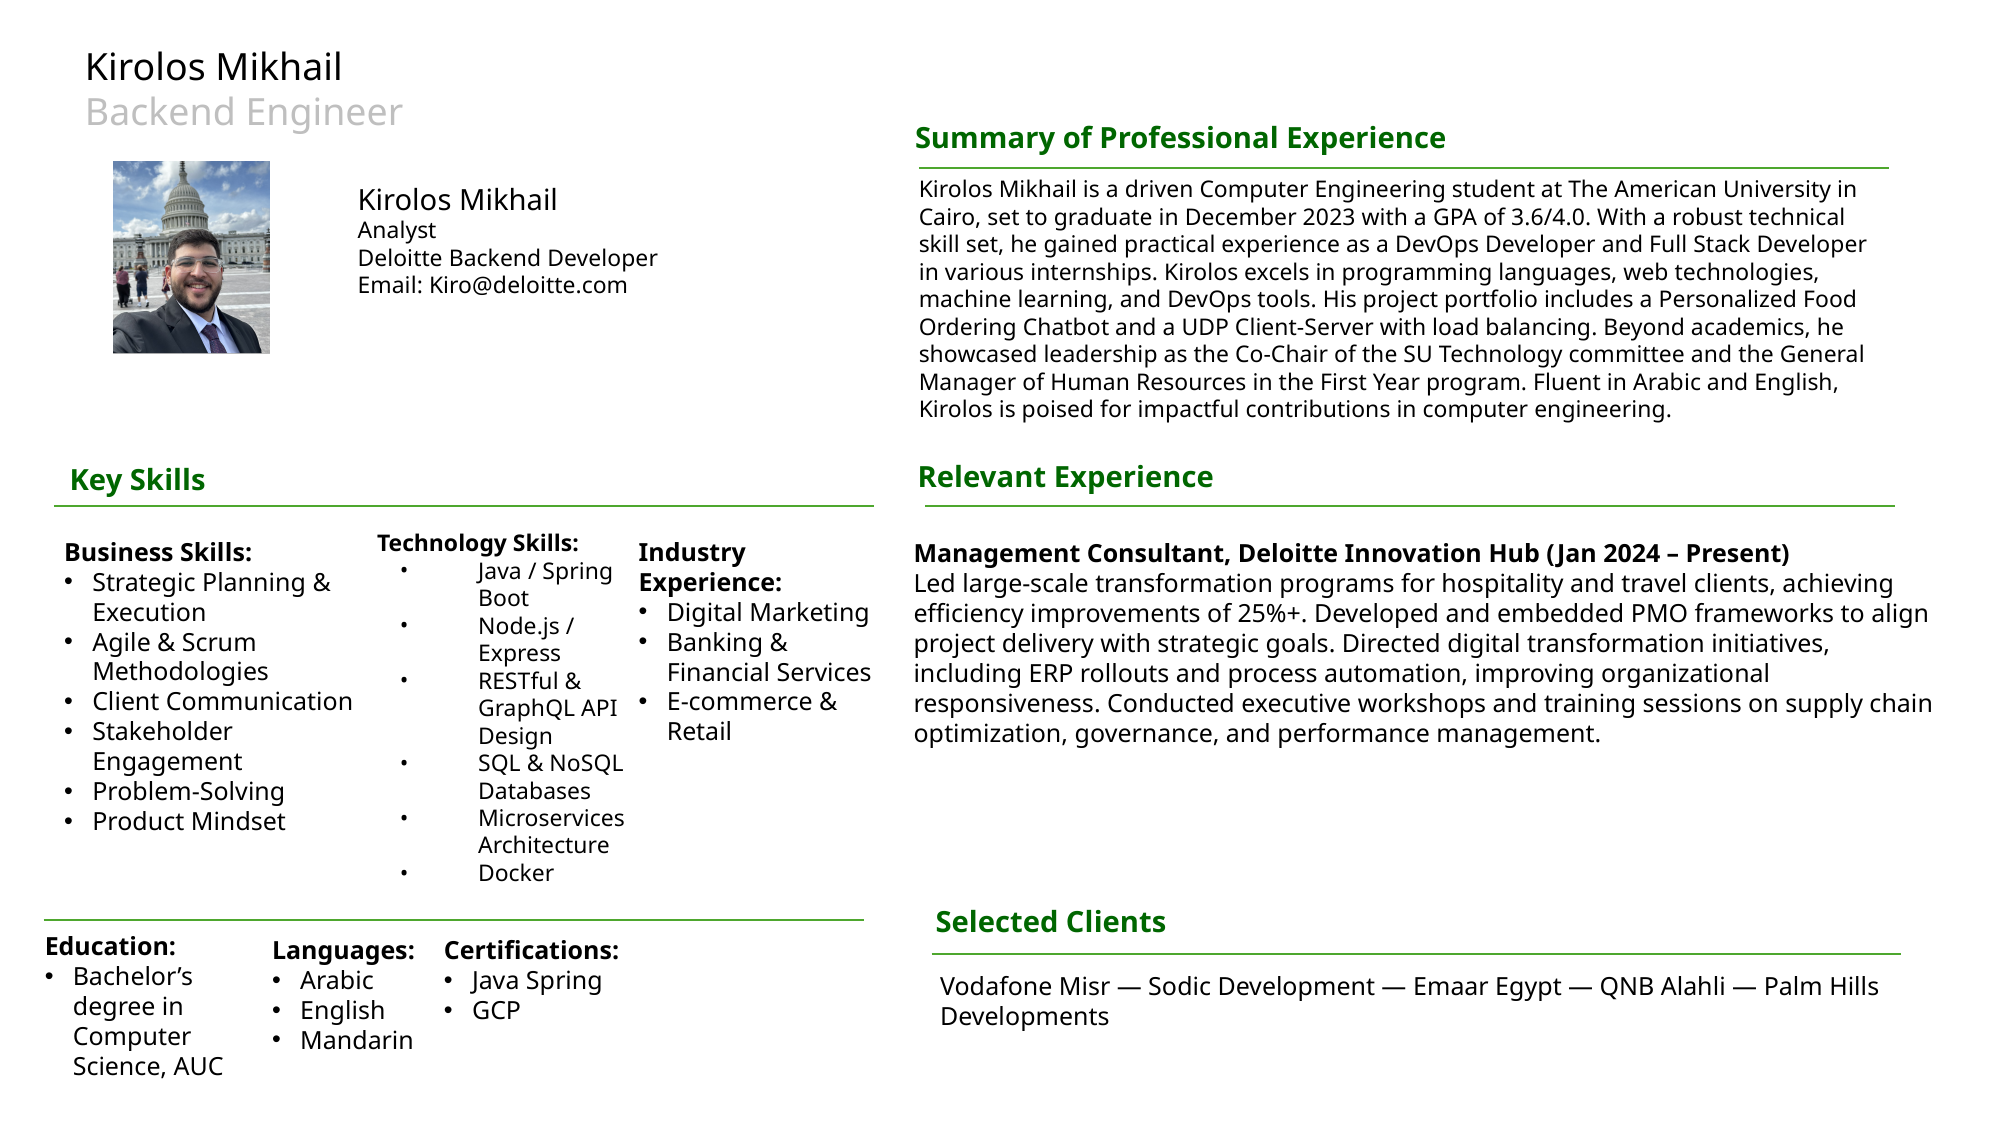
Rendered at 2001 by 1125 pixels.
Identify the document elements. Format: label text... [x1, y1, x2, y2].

text_box Kirolos Mikhail Analyst Deloitte Backend Developer Email: Kiro@deloitte.com [350, 173, 799, 306]
text_box Industry Experience: Digital Marketing Banking & Financial Services E-commerce & Retail [631, 528, 885, 754]
picture [112, 160, 270, 381]
text_box Kirolos Mikhail Backend Engineer [77, 35, 486, 140]
text_box Education: Bachelor’s degree in Computer Science, AUC [37, 923, 263, 1088]
text_box Business Skills: Strategic Planning & Execution Agile & Scrum Methodologies Client Communication Stakeholder Engagement Problem-Solving Product Mindset [56, 528, 369, 843]
text_box Kirolos Mikhail is a driven Computer Engineering student at The American University in Cairo, set to graduate in December 2023 with a GPA of 3.6/4.0. With a robust technical skill set, he gained practical experience as a DevOps Developer and Full Stack Developer in various internships. Kirolos excels in programming languages, web technologies, machine learning, and DevOps tools. His project portfolio includes a Personalized Food Ordering Chatbot and a UDP Client-Server with load balancing. Beyond academics, he showcased leadership as the Co-Chair of the SU Technology committee and the General Manager of Human Resources in the First Year program. Fluent in Arabic and English, Kirolos is poised for impactful contributions in computer engineering. [911, 167, 1897, 530]
text_box Certifications: Java Spring GCP [436, 927, 936, 1032]
text_box Summary of Professional Experience [907, 112, 1455, 163]
text_box Technology Skills: Java / Spring Boot Node.js / Express RESTful & GraphQL API Design SQL & NoSQL Databases Microservices Architecture Docker [369, 521, 646, 894]
text_box Selected Clients [928, 896, 1175, 946]
text_box Languages: Arabic English Mandarin [264, 927, 476, 1062]
text_box Management Consultant, Deloitte Innovation Hub (Jan 2024 – Present) Led large-scale transformation programs for hospitality and travel clients, achieving efficiency improvements of 25%+. Developed and embedded PMO frameworks to align project delivery with strategic goals. Directed digital transformation initiatives, including ERP rollouts and process automation, improving organizational responsiveness. Conducted executive workshops and training sessions on supply chain optimization, governance, and performance management. [905, 530, 1945, 755]
text_box Vodafone Misr — Sodic Development — Emaar Egypt — QNB Alahli — Palm Hills Developments [932, 963, 1918, 1038]
text_box Key Skills [62, 453, 228, 504]
